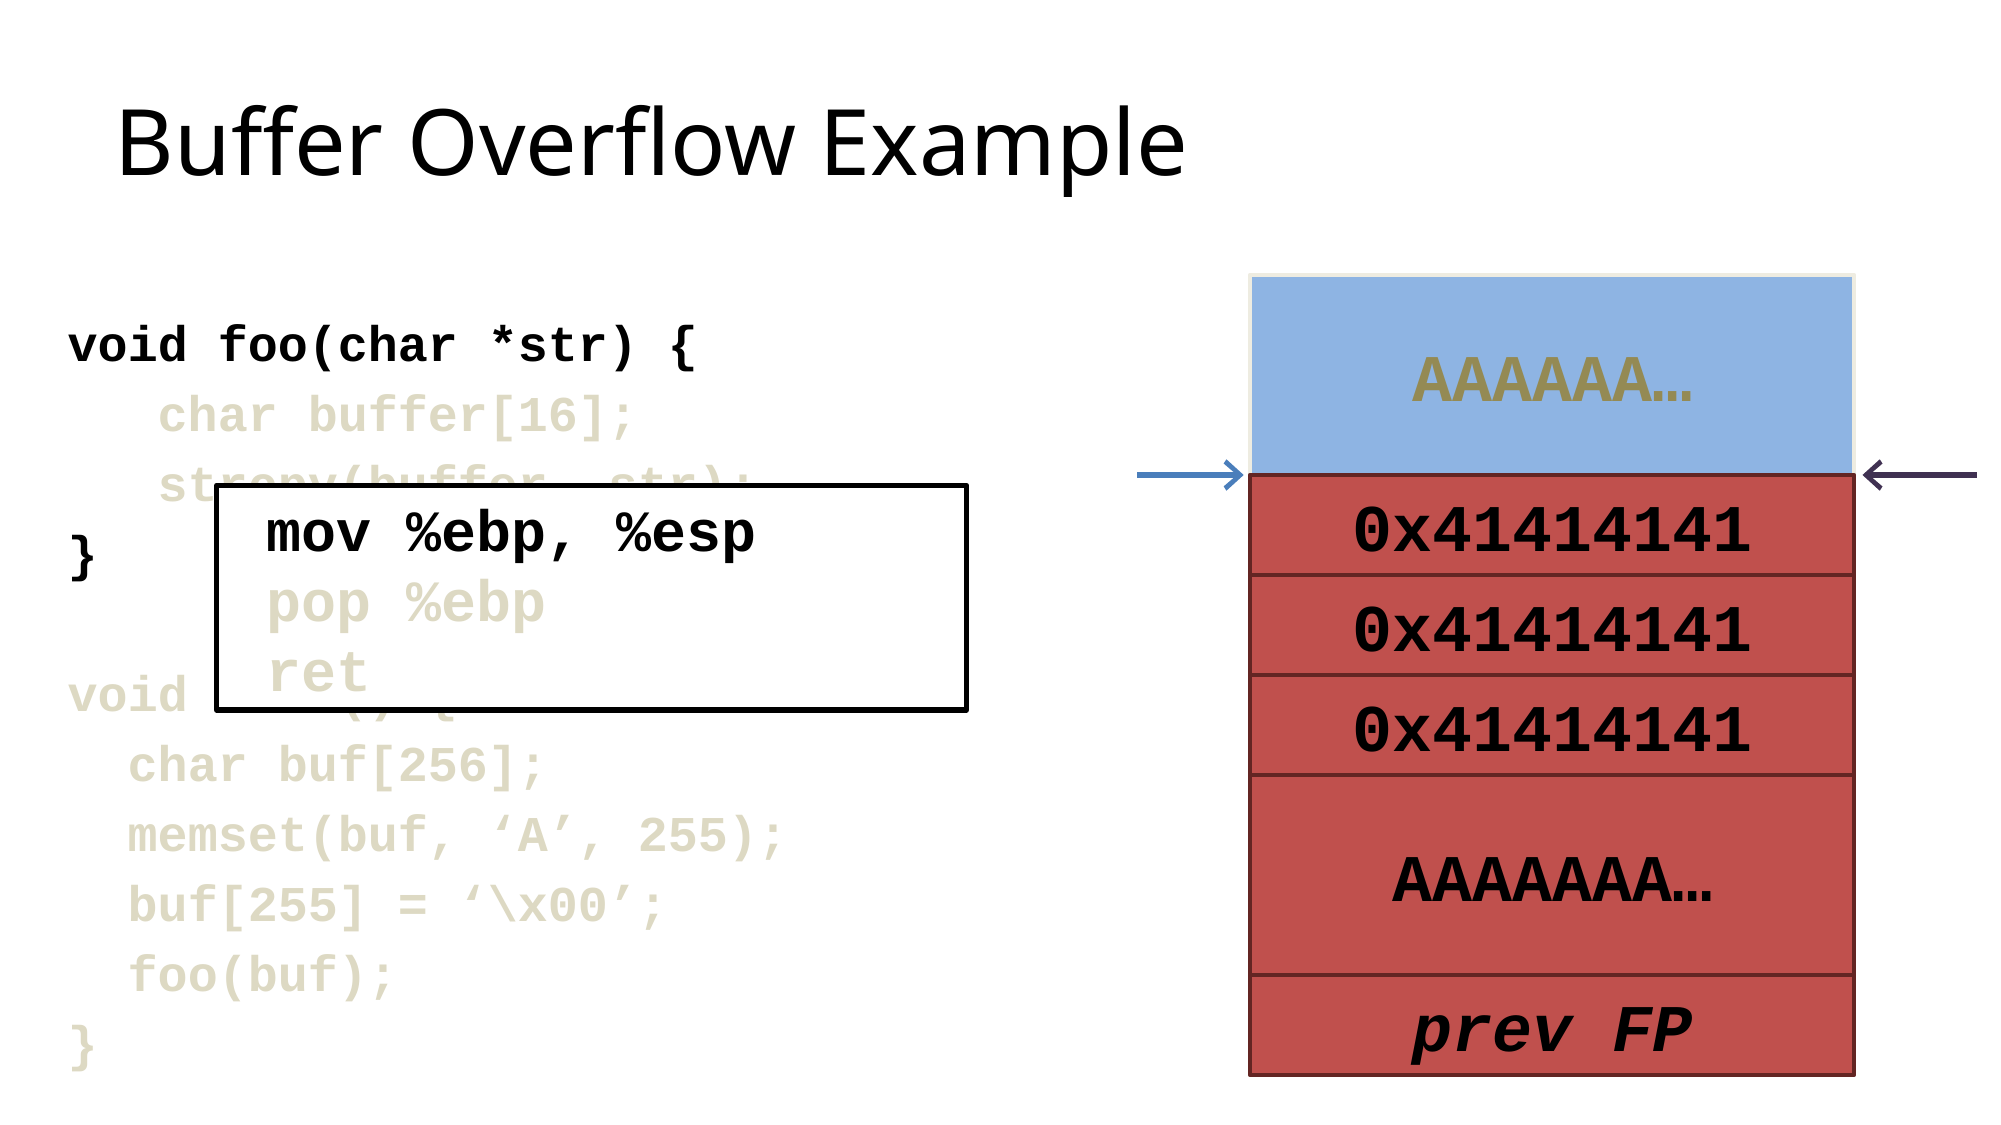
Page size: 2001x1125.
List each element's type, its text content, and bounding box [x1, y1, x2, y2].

text_box 0x41414141 [1248, 577, 1856, 677]
text_box prev FP [1248, 973, 1856, 1077]
list void foo(char *str) { char buffer[16]; strcpy(buffer, str); } void main() { char buf[256]; memset(buf, ‘A’, 255); buf[255] = ‘\x00’; foo(buf); } [33, 303, 1834, 1063]
text_box AAAAAAA… [1248, 777, 1856, 973]
text_box 0x41414141 [1248, 677, 1856, 777]
text_box 0x41414141 [1248, 473, 1856, 577]
text_box AAAAAA… [1248, 273, 1856, 473]
title Buffer Overflow Example [99, 45, 1900, 233]
text_box mov %ebp, %esp pop %ebp ret [216, 485, 967, 710]
